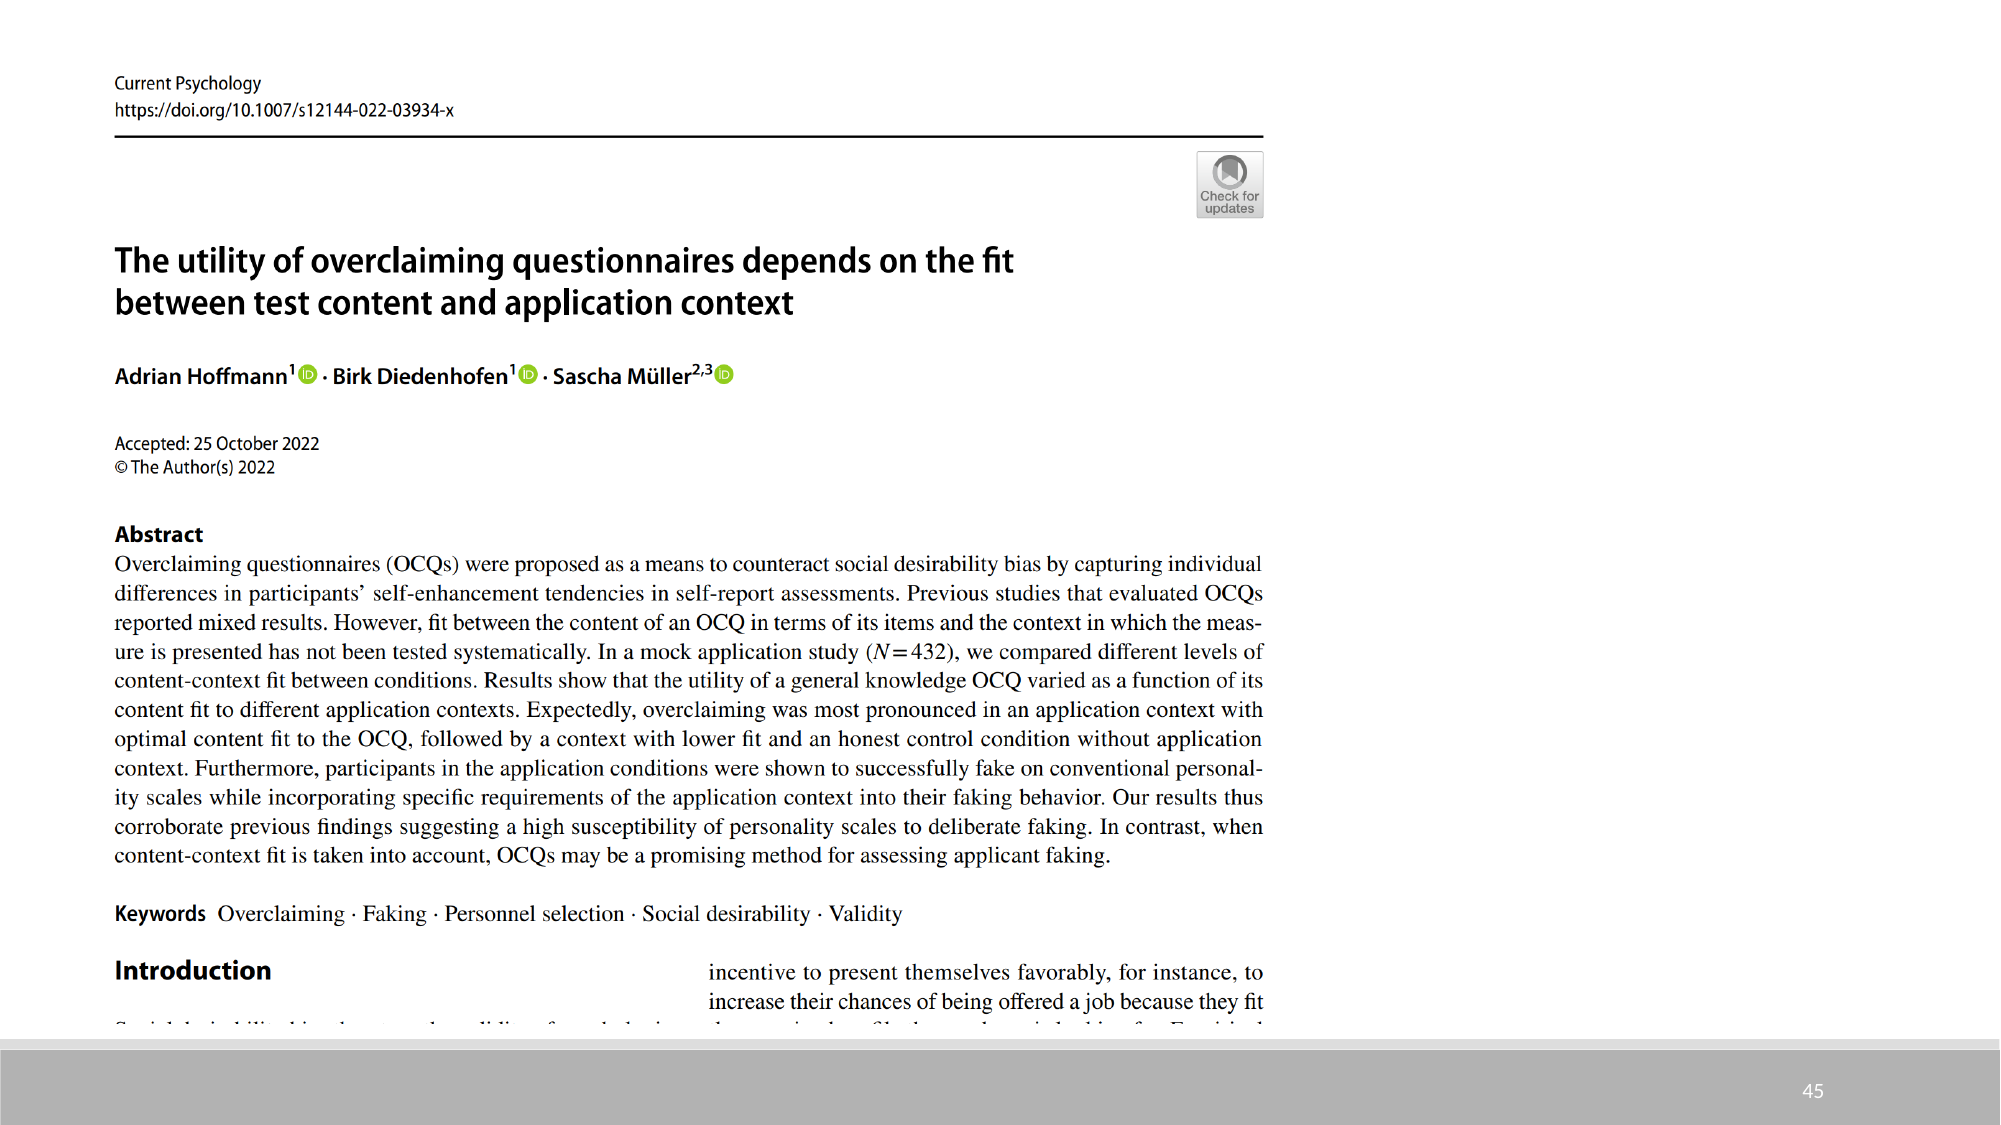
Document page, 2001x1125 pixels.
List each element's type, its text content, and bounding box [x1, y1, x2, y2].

slide_number 45 [1624, 1059, 1840, 1120]
picture [69, 65, 1314, 1024]
